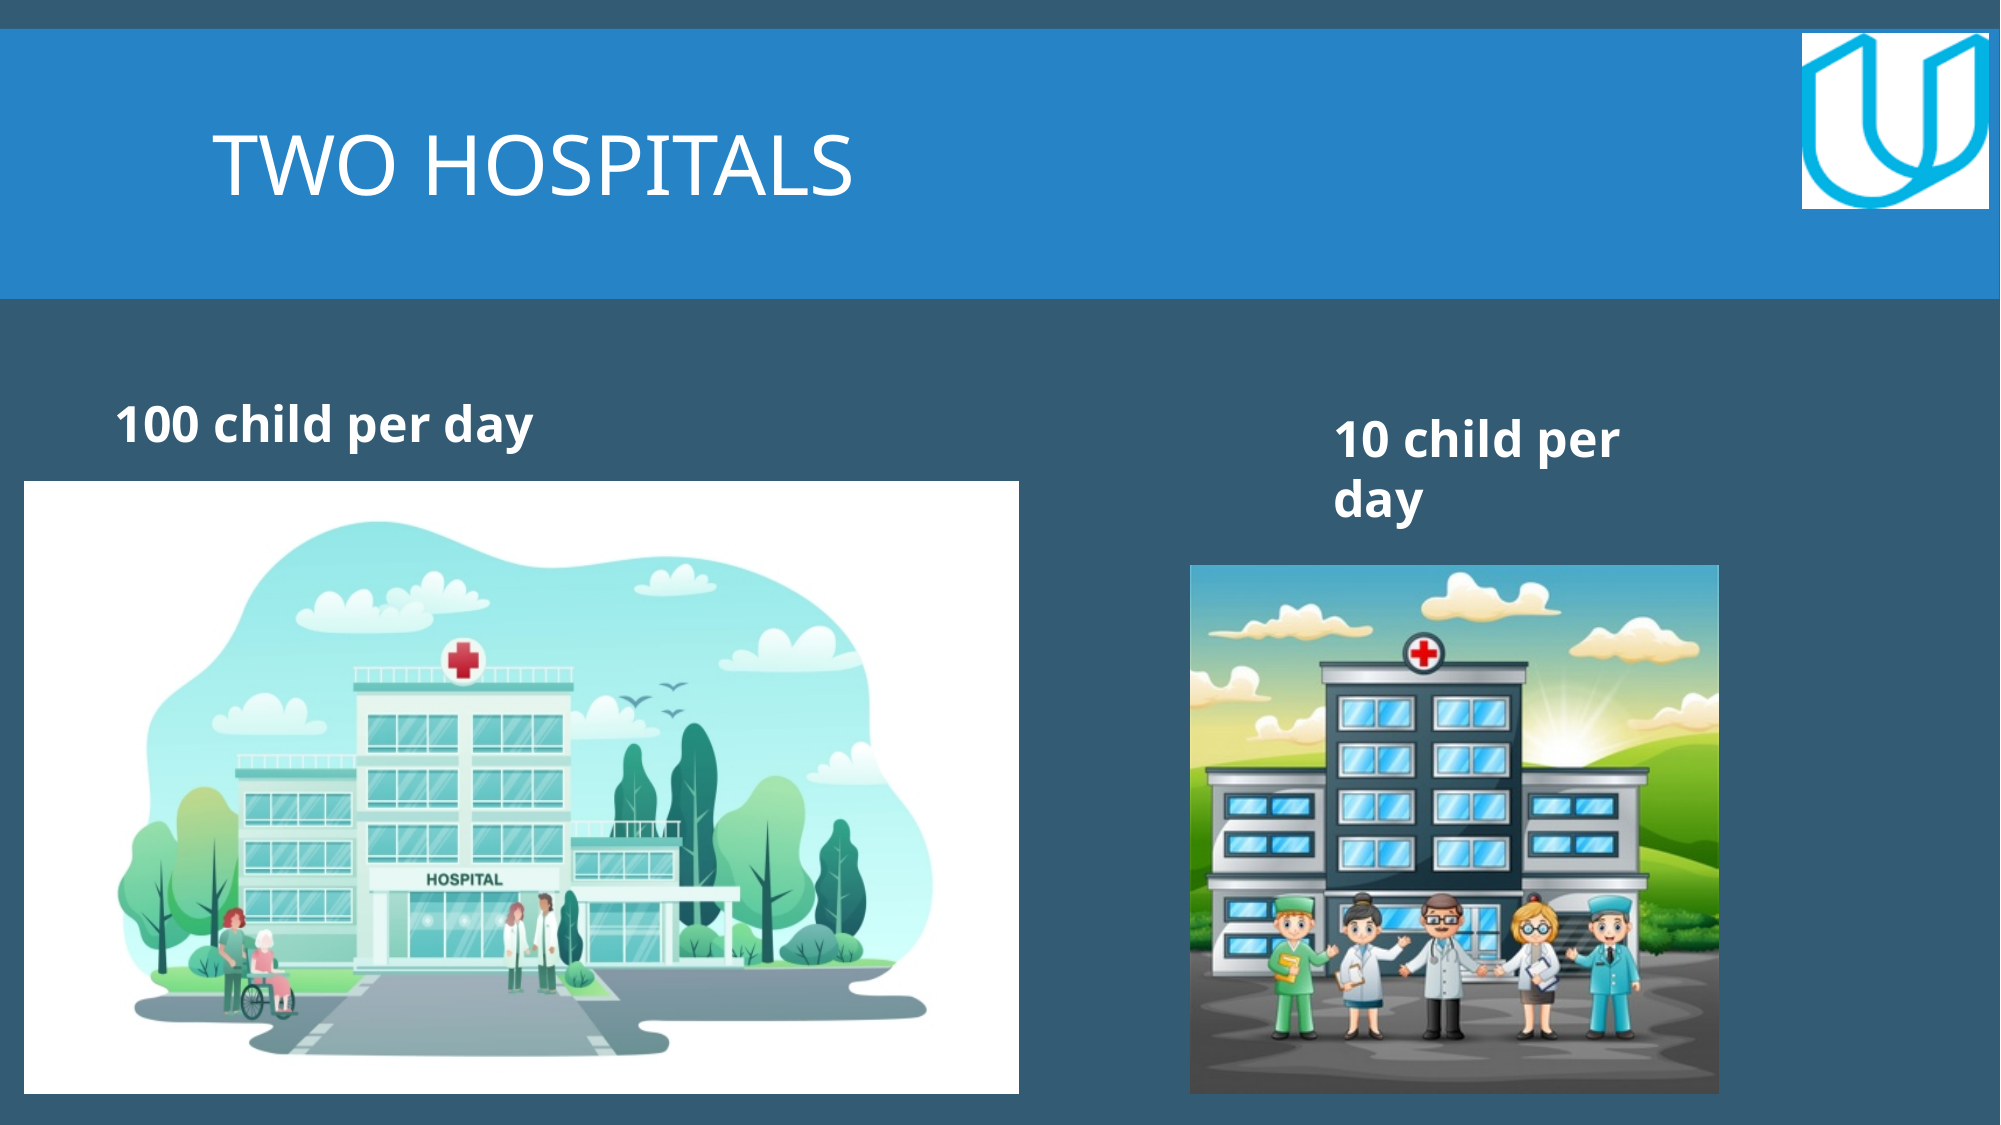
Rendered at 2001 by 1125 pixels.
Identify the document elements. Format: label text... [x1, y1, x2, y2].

picture [1802, 33, 1989, 167]
picture [24, 481, 1019, 1094]
text_box 100 child per day [99, 385, 550, 461]
picture [1933, 47, 1974, 167]
picture [1816, 47, 1912, 197]
picture [1876, 124, 1989, 209]
text_box 10 child per day [1318, 400, 1687, 536]
picture [1190, 565, 1720, 1094]
title Two hospitals [197, 46, 1803, 295]
picture [1803, 159, 1866, 209]
